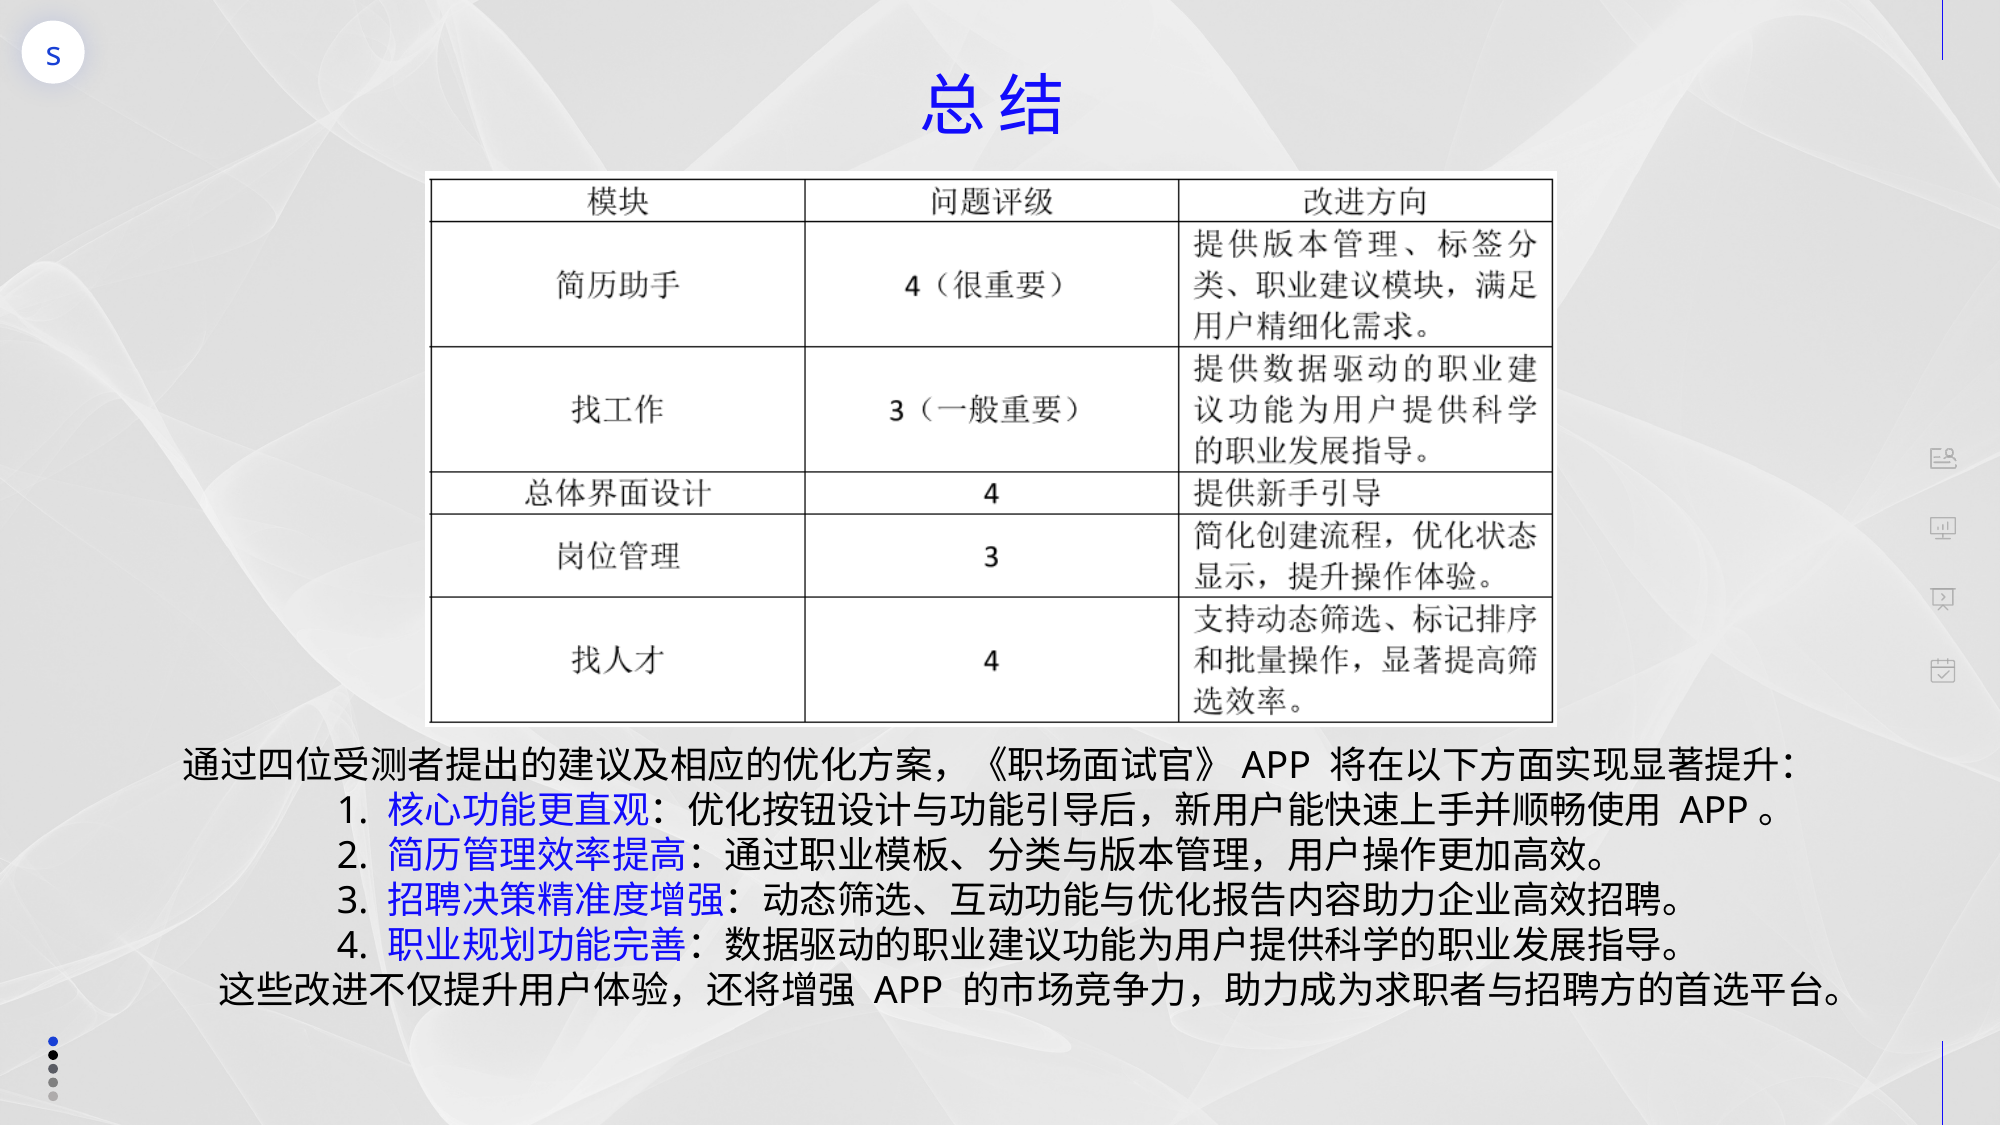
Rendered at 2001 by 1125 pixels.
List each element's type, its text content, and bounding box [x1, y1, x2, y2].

picture [0, 0, 2000, 1125]
text_box 总结 [425, 55, 1560, 151]
text_box 通过四位受测者提出的建议及相应的优化方案，《职场面试官》APP 将在以下方面实现显著提升： 1. 核心功能更直观：优化按钮设计与功能引导后，新用户能快速上手并顺畅使用 APP。 2. 简历管理效率提高：通过职业模板、分类与版本管理，用户操作更加高效。 3. 招聘决策精准度增强：动态筛选、互动功能与优化报告内容助力企业高效招聘。 4. 职业规划功能完善：数据驱动的职业建议功能为用户提供科学的职业发展指导。 这些改进不仅提升用户体验，还将增强 APP 的市场竞争力，助力成为求职者与招聘方的首选平台。 [167, 741, 1833, 1006]
